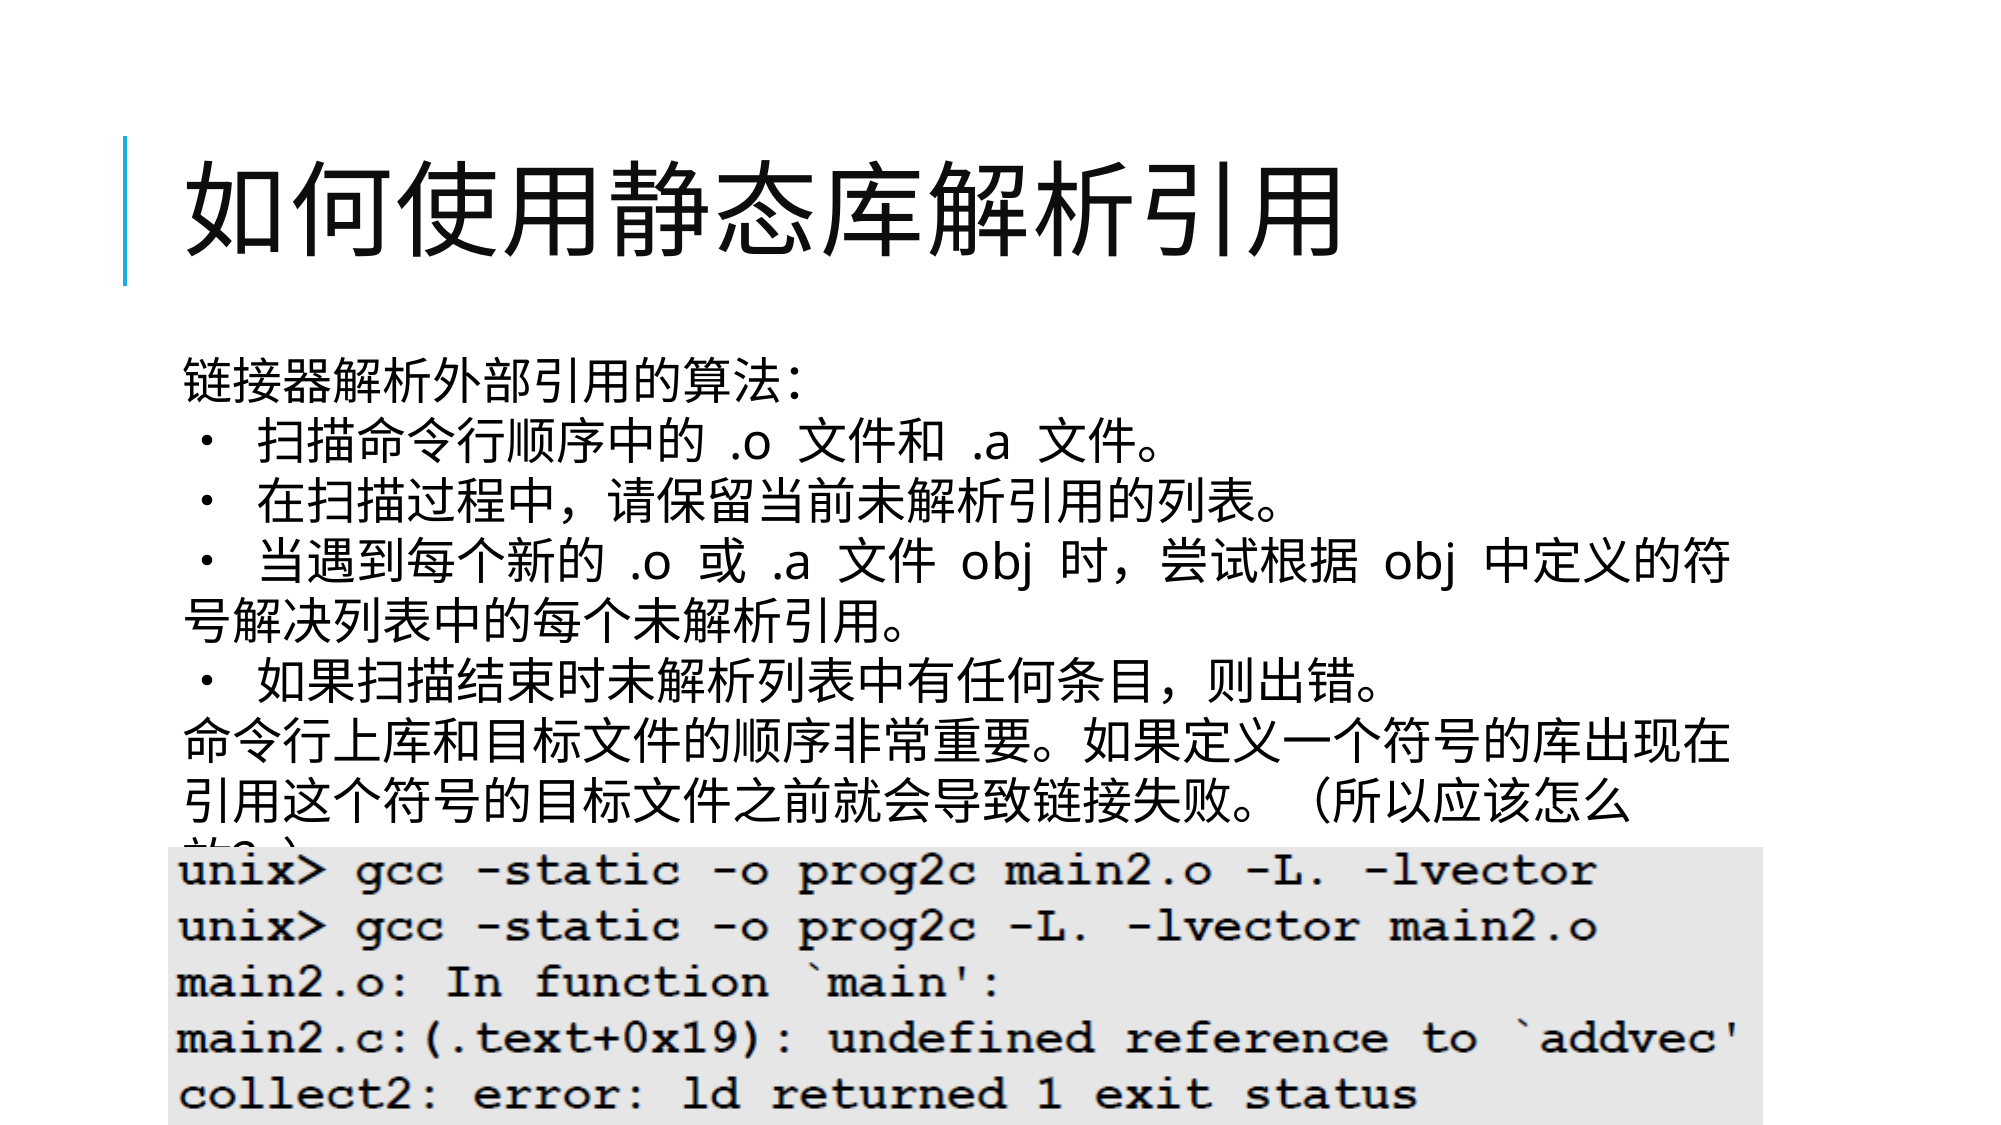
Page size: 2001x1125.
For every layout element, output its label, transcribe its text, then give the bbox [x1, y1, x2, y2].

picture [167, 847, 1763, 1125]
title 如何使用静态库解析引用 [168, 96, 1763, 341]
text_box 链接器解析外部引用的算法： • 扫描命令行顺序中的 .o 文件和 .a 文件。 • 在扫描过程中，请保留当前未解析引用的列表。 • 当遇到每个新的 .o 或 .a 文件 obj 时，尝试根据 obj 中定义的符号解决列表中的每个未解析引用。 • 如果扫描结束时未解析列表中有任何条目，则出错。 命令行上库和目标文件的顺序非常重要。如果定义一个符号的库出现在引用这个符号的目标文件之前就会导致链接失败。（所以应该怎么放？） [167, 341, 1763, 843]
